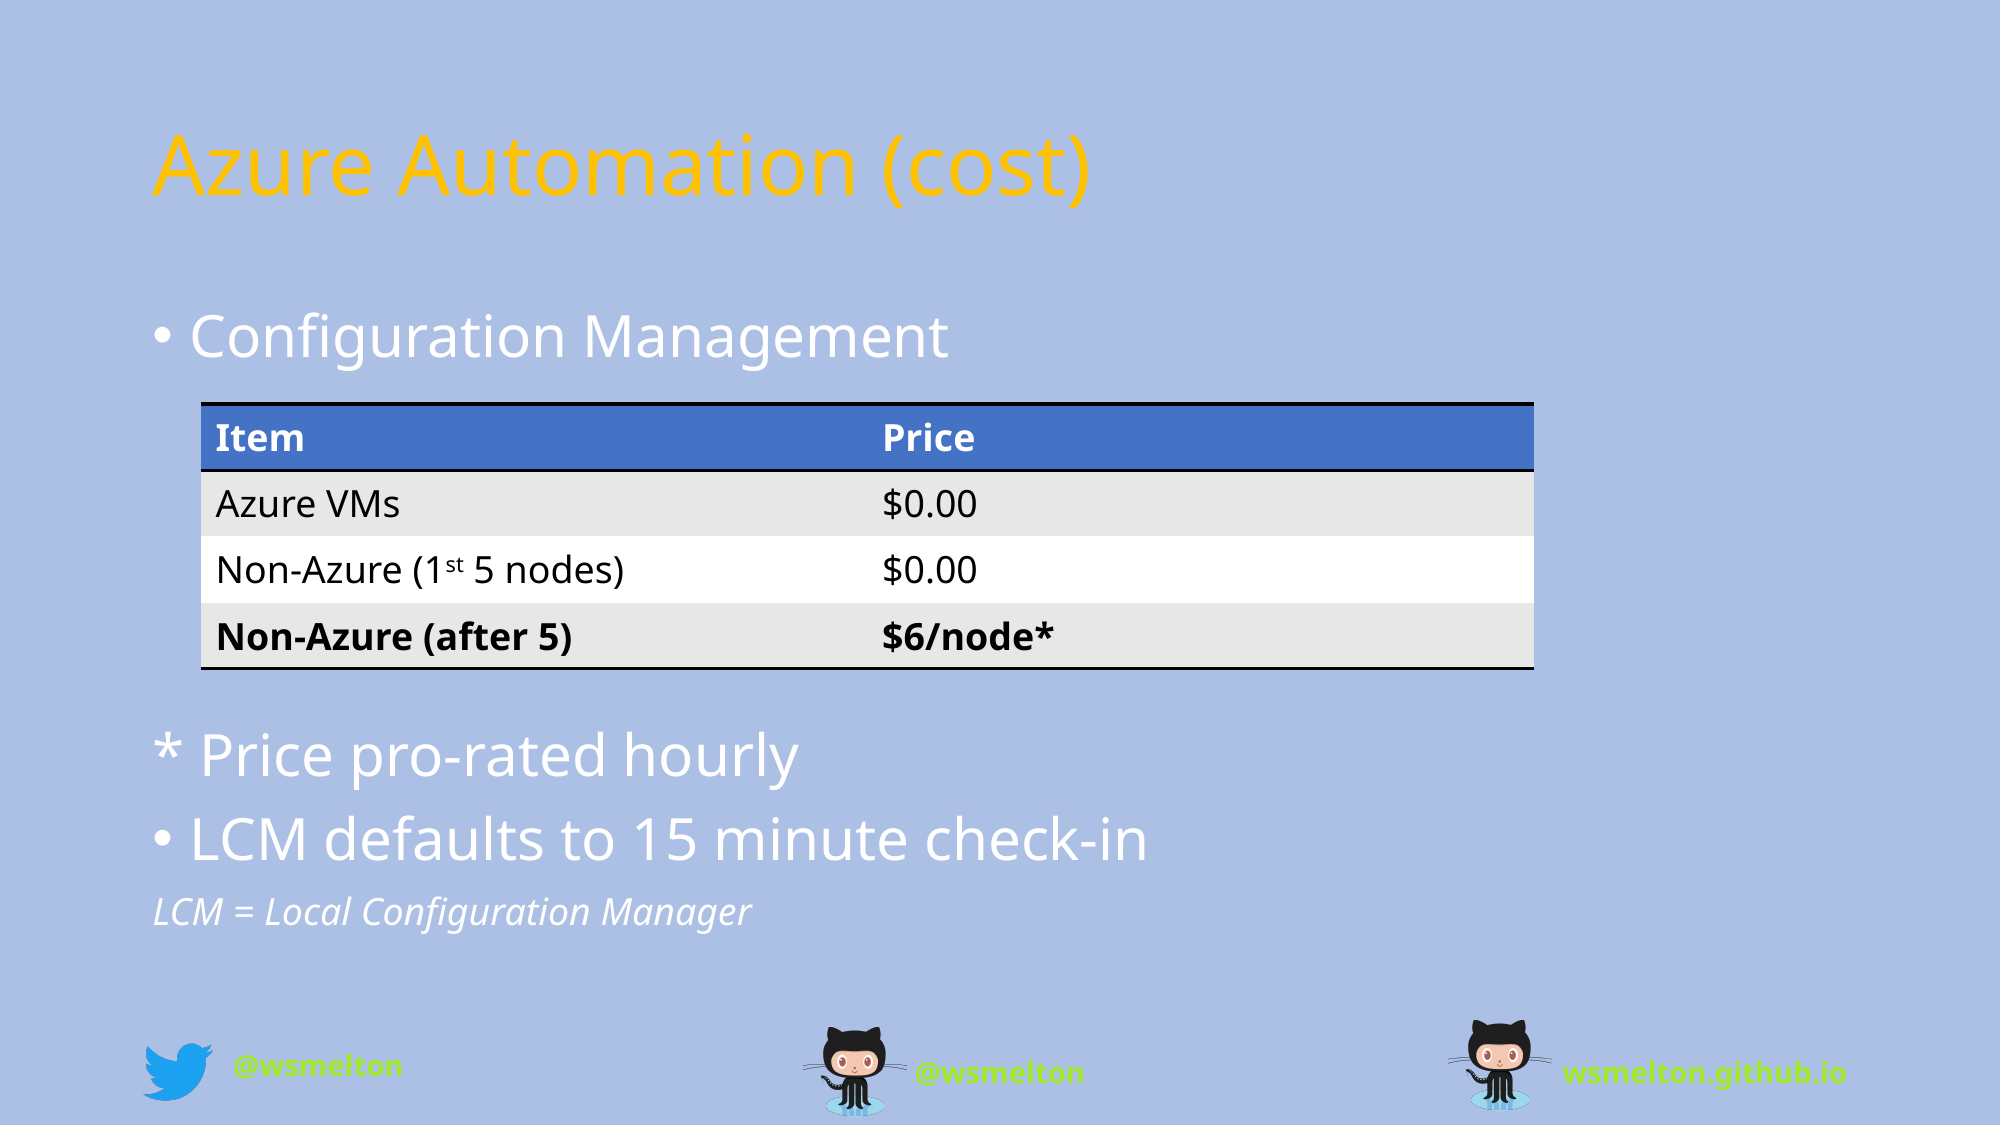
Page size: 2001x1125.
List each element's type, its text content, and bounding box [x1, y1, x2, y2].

table_cell $6/node* [867, 603, 1534, 667]
picture [122, 1016, 234, 1125]
table_cell Non-Azure (1st 5 nodes) [201, 536, 867, 603]
list Configuration Management * Price pro-rated hourly LCM defaults to 15 minute check-in LCM = Local Configuration Manager [137, 299, 1863, 1014]
table_cell $0.00 [867, 472, 1534, 536]
table_cell Non-Azure (after 5) [201, 603, 867, 667]
title Azure Automation (cost) [137, 59, 1863, 278]
table_cell $0.00 [867, 536, 1534, 603]
picture [799, 1025, 911, 1118]
table_header Item [201, 406, 867, 469]
table_header Price [867, 406, 1534, 469]
table_cell Azure VMs [201, 472, 867, 536]
picture [1444, 1018, 1556, 1112]
